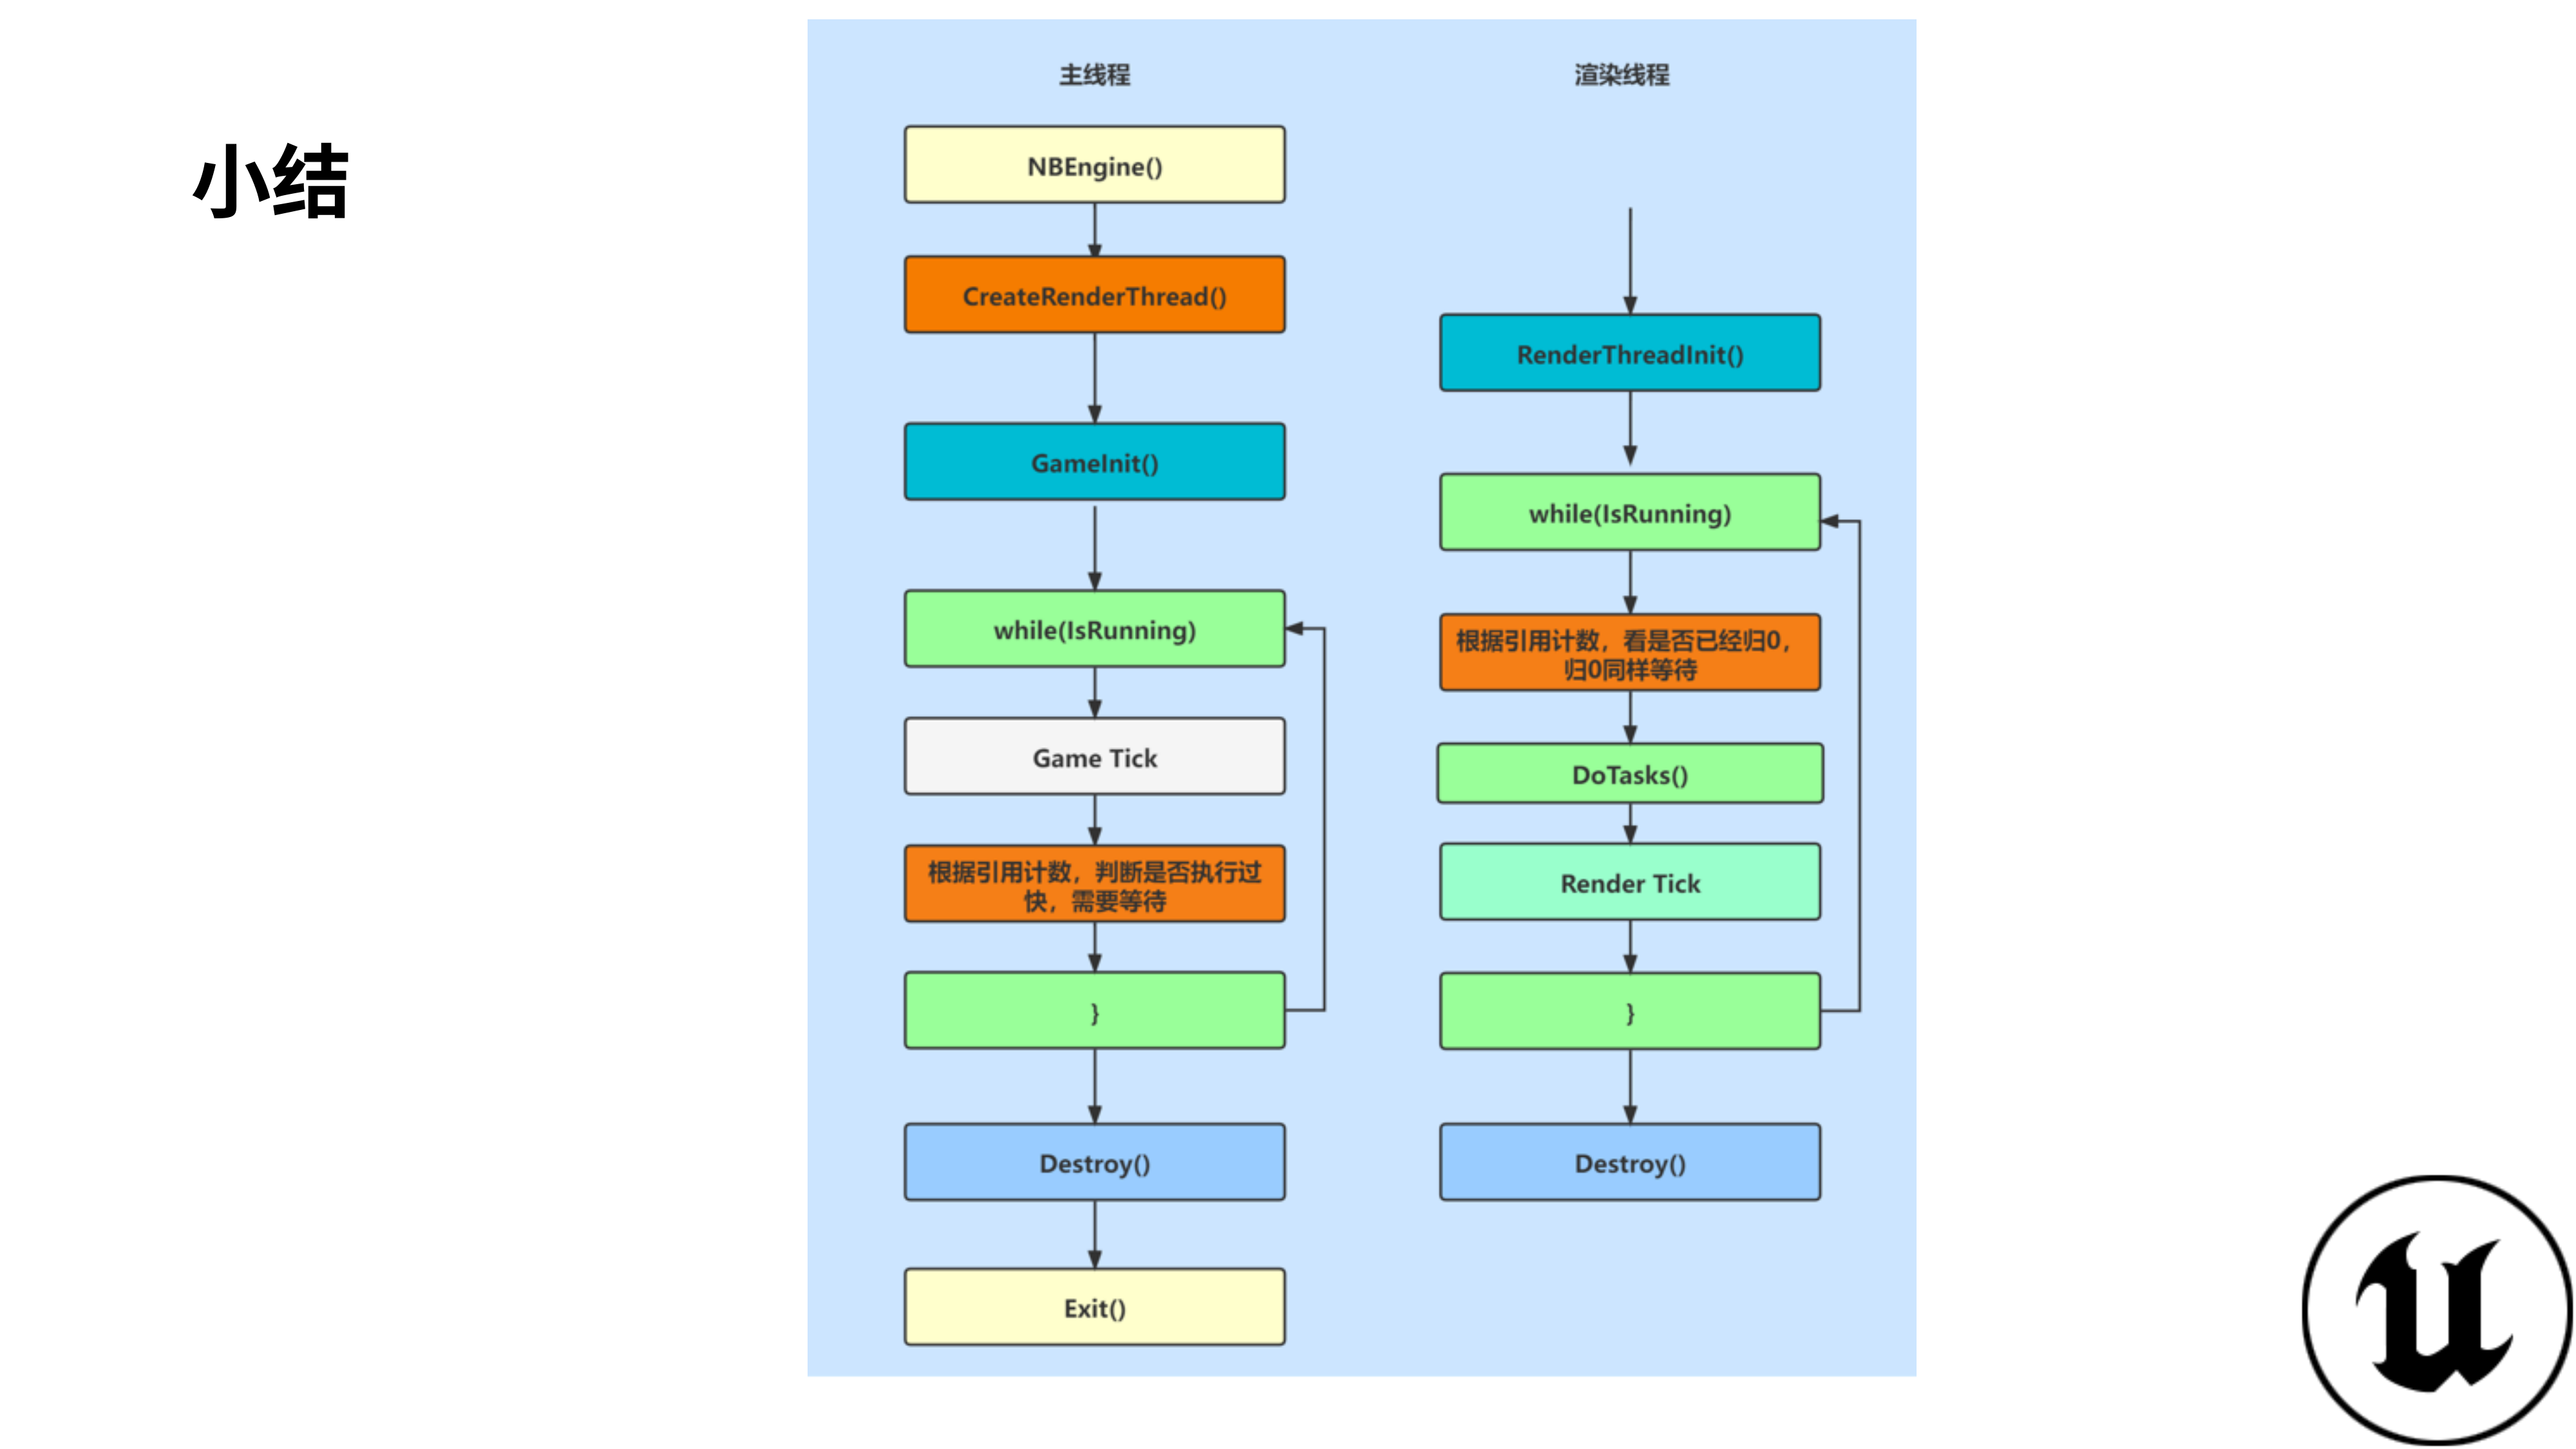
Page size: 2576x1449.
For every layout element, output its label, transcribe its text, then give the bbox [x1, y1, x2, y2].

picture [807, 19, 1917, 1379]
text_box 小结 [185, 125, 358, 233]
picture [2298, 1171, 2576, 1449]
